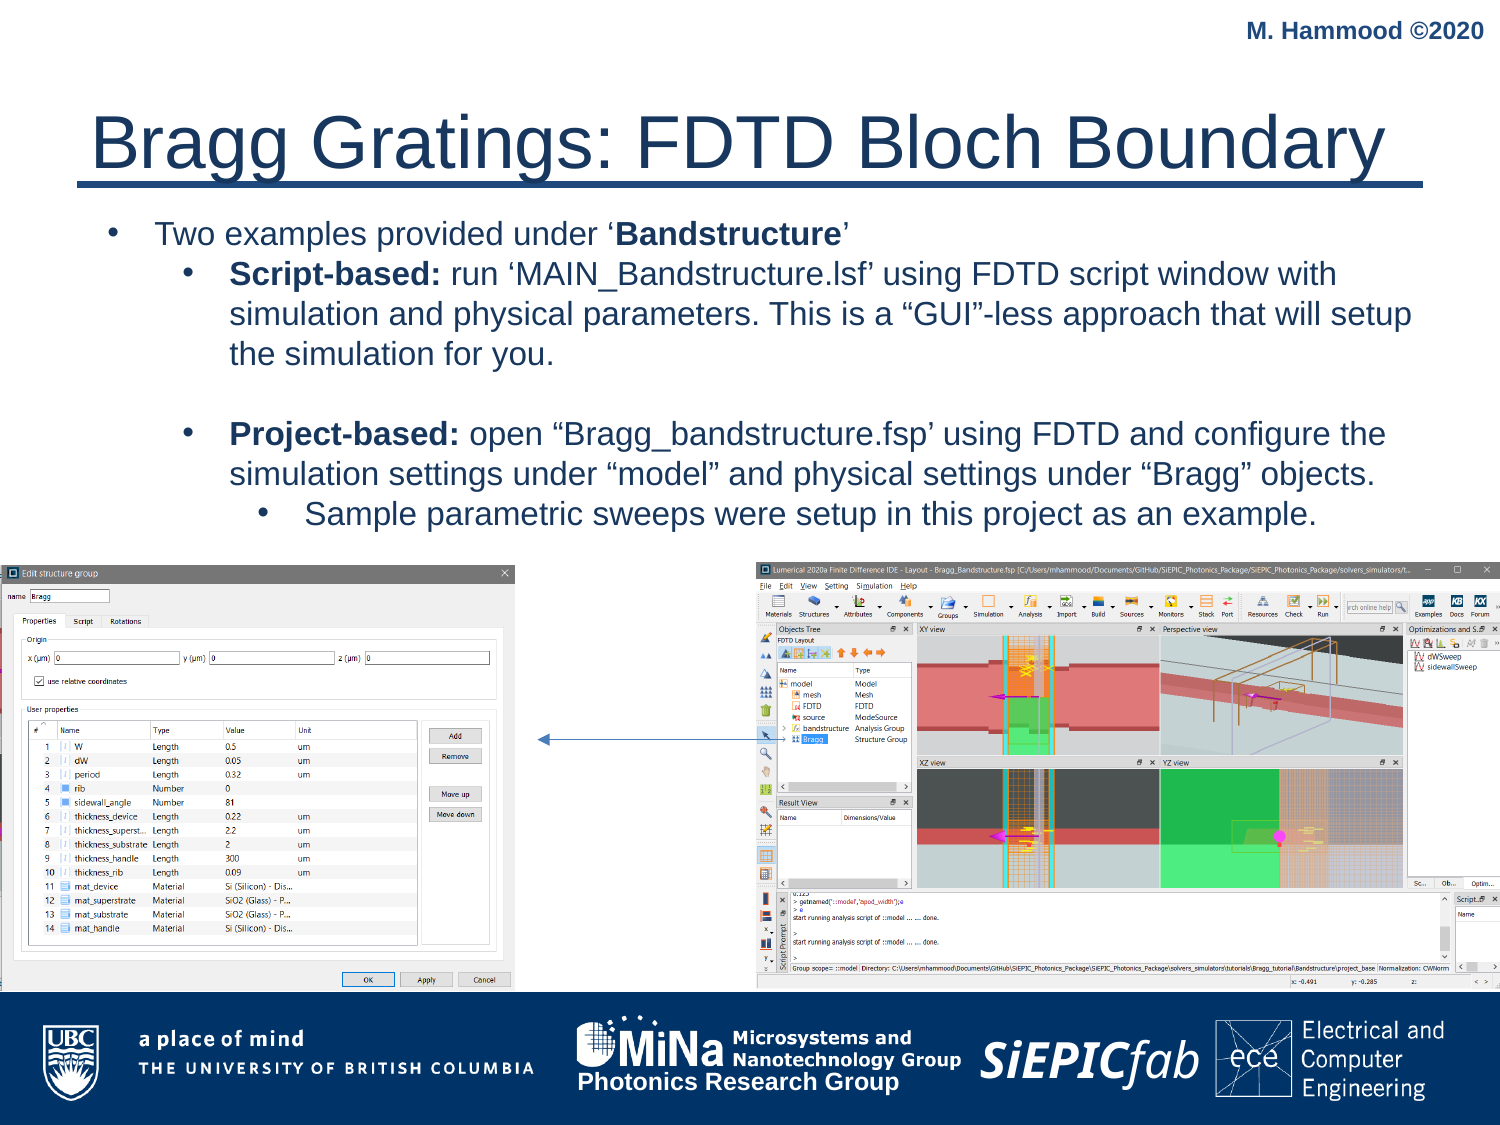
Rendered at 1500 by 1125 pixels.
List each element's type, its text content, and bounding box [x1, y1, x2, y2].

picture [755, 562, 1500, 989]
picture [1181, 1054, 1194, 1065]
picture [1151, 1054, 1165, 1065]
text_box Two examples provided under ‘Bandstructure’ Script-based: run ‘MAIN_Bandstructure.lsf’ using FDTD script window with simulation and physical parameters. This is a “GUI”-less approach that will setup the simulation for you. Project-based: open “Bragg_bandstructure.fsp’ using FDTD and configure the simulation settings under “model” and physical settings under “Bragg” objects. Sample parametric sweeps were setup in this project as an example. [17, 205, 1436, 540]
picture [0, 565, 1500, 1125]
slide_number 19 [1149, 1065, 1500, 1125]
footer M. Hammood ©2020 [1222, 0, 1500, 60]
title Bragg Gratings: FDTD Bloch Boundary [75, 45, 1436, 205]
